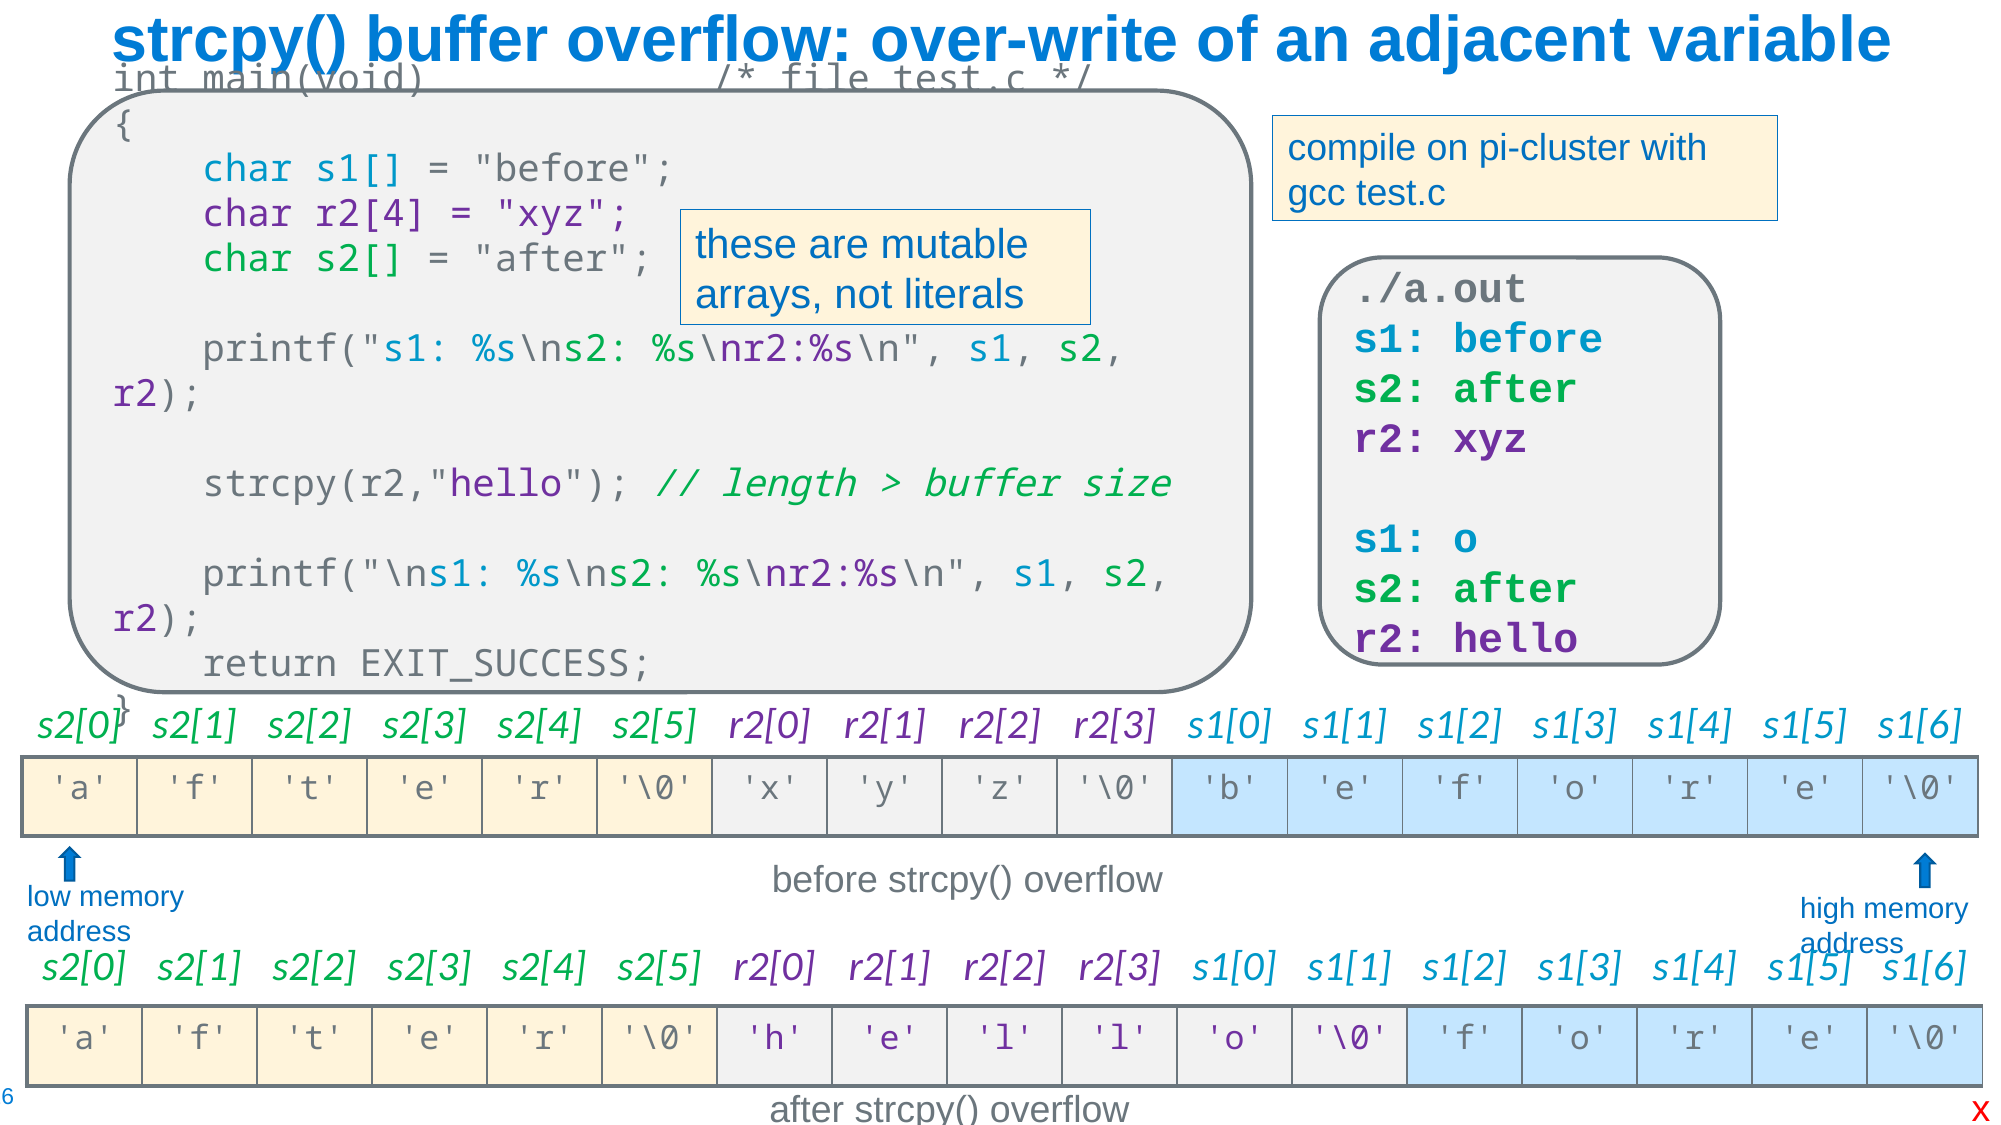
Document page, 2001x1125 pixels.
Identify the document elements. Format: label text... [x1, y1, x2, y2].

table_cell 'l' [1063, 1008, 1176, 1084]
text_box after strcpy() overflow [754, 1077, 1145, 1125]
table_header r2[3] [1062, 941, 1177, 1004]
table_header s2[5] [597, 700, 712, 755]
table_cell 'a' [29, 1008, 141, 1084]
text_box [57, 845, 82, 882]
table_header s2[4] [482, 700, 597, 755]
table_header s2[4] [487, 941, 602, 1004]
table_cell 'l' [948, 1008, 1061, 1077]
table_cell 'r' [483, 759, 596, 834]
table_header s1[1] [1292, 941, 1407, 1004]
table_header s2[3] [367, 700, 482, 755]
text_box x [1956, 1076, 2000, 1125]
table_cell 'a' [24, 759, 136, 834]
table_header s1[4] [1633, 700, 1748, 755]
table_header s1[4] [1637, 941, 1752, 1004]
table_cell 'o' [1178, 1008, 1291, 1084]
table_cell 't' [253, 759, 366, 834]
table_header r2[3] [1057, 700, 1172, 755]
table_cell '\0' [1863, 759, 1977, 834]
title strcpy() buffer overflow: over-write of an adjacent variable [96, 7, 1991, 83]
table_cell 'f' [138, 759, 251, 834]
table_header s2[2] [257, 941, 372, 1004]
text_box ./a.out s1: before s2: after r2: xyz s1: o s2: after r2: hello [1319, 257, 1721, 665]
table_cell 'z' [943, 759, 1056, 834]
table_header s2[2] [252, 700, 367, 755]
table_cell 't' [258, 1008, 371, 1084]
table_cell 'r' [1633, 759, 1747, 834]
table_header s1[6] [1867, 941, 1982, 1004]
table_header s2[0] [27, 941, 142, 1004]
table_header s2[3] [372, 941, 487, 1004]
table_header s1[5] [1752, 941, 1867, 1004]
table_cell 'e' [833, 1008, 946, 1077]
table_cell 'e' [368, 759, 481, 834]
table_cell 'e' [1753, 1008, 1866, 1084]
table_header r2[0] [712, 700, 827, 755]
table_header s2[1] [137, 700, 252, 755]
table_cell 'o' [1518, 759, 1632, 834]
text_box [1913, 852, 1937, 889]
table_cell 'y' [828, 759, 941, 834]
table_cell 'r' [1638, 1008, 1751, 1084]
table_cell 'e' [1748, 759, 1862, 834]
table_cell 'f' [1408, 1008, 1521, 1084]
table_cell 'f' [143, 1008, 256, 1084]
table_cell '\0' [1293, 1008, 1406, 1084]
table_cell 'r' [488, 1008, 601, 1084]
table_cell 'e' [1288, 759, 1402, 834]
table_header s1[3] [1517, 700, 1633, 755]
table_header s1[3] [1522, 941, 1637, 1004]
text_box compile on pi-cluster with gcc test.c [1272, 115, 1778, 221]
text_box low memory address [12, 870, 200, 956]
text_box these are mutable arrays, not literals [680, 209, 1091, 325]
table_header s2[0] [22, 700, 137, 755]
table_header s1[0] [1172, 700, 1287, 755]
table_cell 'f' [1403, 759, 1517, 834]
table_header s2[5] [602, 941, 717, 1004]
table_header s1[0] [1177, 941, 1292, 1004]
table_cell 'b' [1173, 759, 1287, 834]
table_cell 'o' [1523, 1008, 1636, 1084]
table_header s1[1] [1287, 700, 1402, 755]
table_cell '\0' [1868, 1008, 1982, 1084]
table_cell '\0' [1058, 759, 1171, 834]
text_box before strcpy() overflow [757, 847, 1178, 908]
table_header s1[5] [1748, 700, 1863, 755]
table_header s1[6] [1863, 700, 1978, 755]
table_header r2[1] [832, 941, 947, 1004]
table_cell '\0' [598, 759, 711, 834]
table_header r2[2] [942, 700, 1057, 755]
table_header r2[2] [947, 941, 1062, 1004]
table_header s2[1] [142, 941, 257, 1004]
table_cell 'x' [713, 759, 826, 834]
table_header s1[2] [1402, 700, 1517, 755]
table_header s1[2] [1407, 941, 1522, 1004]
text_box high memory address [1785, 882, 1985, 967]
table_cell 'h' [718, 1008, 831, 1084]
table_header r2[1] [827, 700, 942, 755]
table_cell '\0' [603, 1008, 716, 1084]
text_box int main(void) /* file test.c */ { char s1[] = "before"; char r2[4] = "xyz"; char s2[] = "after"; printf("s1: %s\ns2: %s\nr2:%s\n", s1, s2, r2); strcpy(r2,"hello"); // length > buffer size printf("\ns1: %s\ns2: %s\nr2:%s\n", s1, s2, r2); return EXIT_SUCCESS; } [69, 90, 1252, 693]
table_header r2[0] [717, 941, 832, 1004]
table_cell 'e' [373, 1008, 486, 1084]
